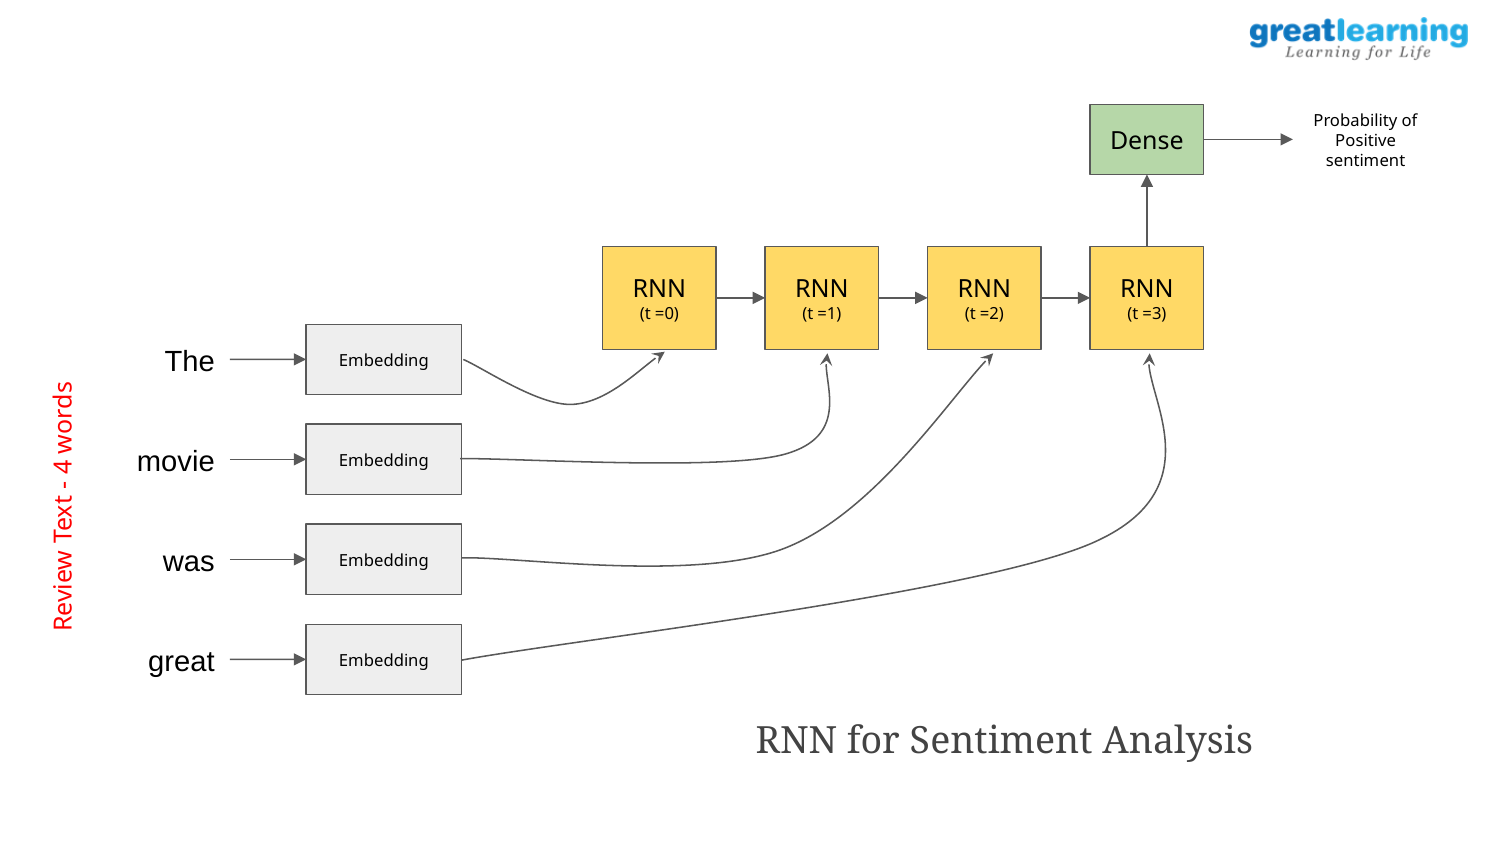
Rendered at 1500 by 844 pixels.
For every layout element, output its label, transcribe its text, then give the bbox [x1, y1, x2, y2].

text_box great [116, 631, 230, 688]
text_box RNN (t =0) [602, 246, 717, 350]
text_box Review Text - 4 words [31, 348, 95, 666]
text_box movie [116, 431, 230, 488]
text_box The [116, 331, 230, 388]
text_box [461, 353, 994, 567]
text_box Embedding [306, 324, 462, 395]
text_box Dense [1090, 104, 1204, 175]
text_box was [95, 531, 230, 588]
text_box [460, 353, 833, 464]
text_box Embedding [306, 624, 462, 695]
picture [1249, 16, 1469, 61]
text_box [461, 353, 1166, 661]
text_box RNN (t =3) [1090, 246, 1204, 350]
text_box RNN (t =1) [765, 246, 879, 350]
text_box RNN for Sentiment Analysis [716, 680, 1293, 797]
text_box Embedding [306, 524, 462, 595]
text_box RNN (t =2) [927, 246, 1042, 350]
text_box [463, 351, 665, 405]
text_box Probability of Positive sentiment [1292, 111, 1439, 168]
text_box Embedding [306, 424, 462, 495]
